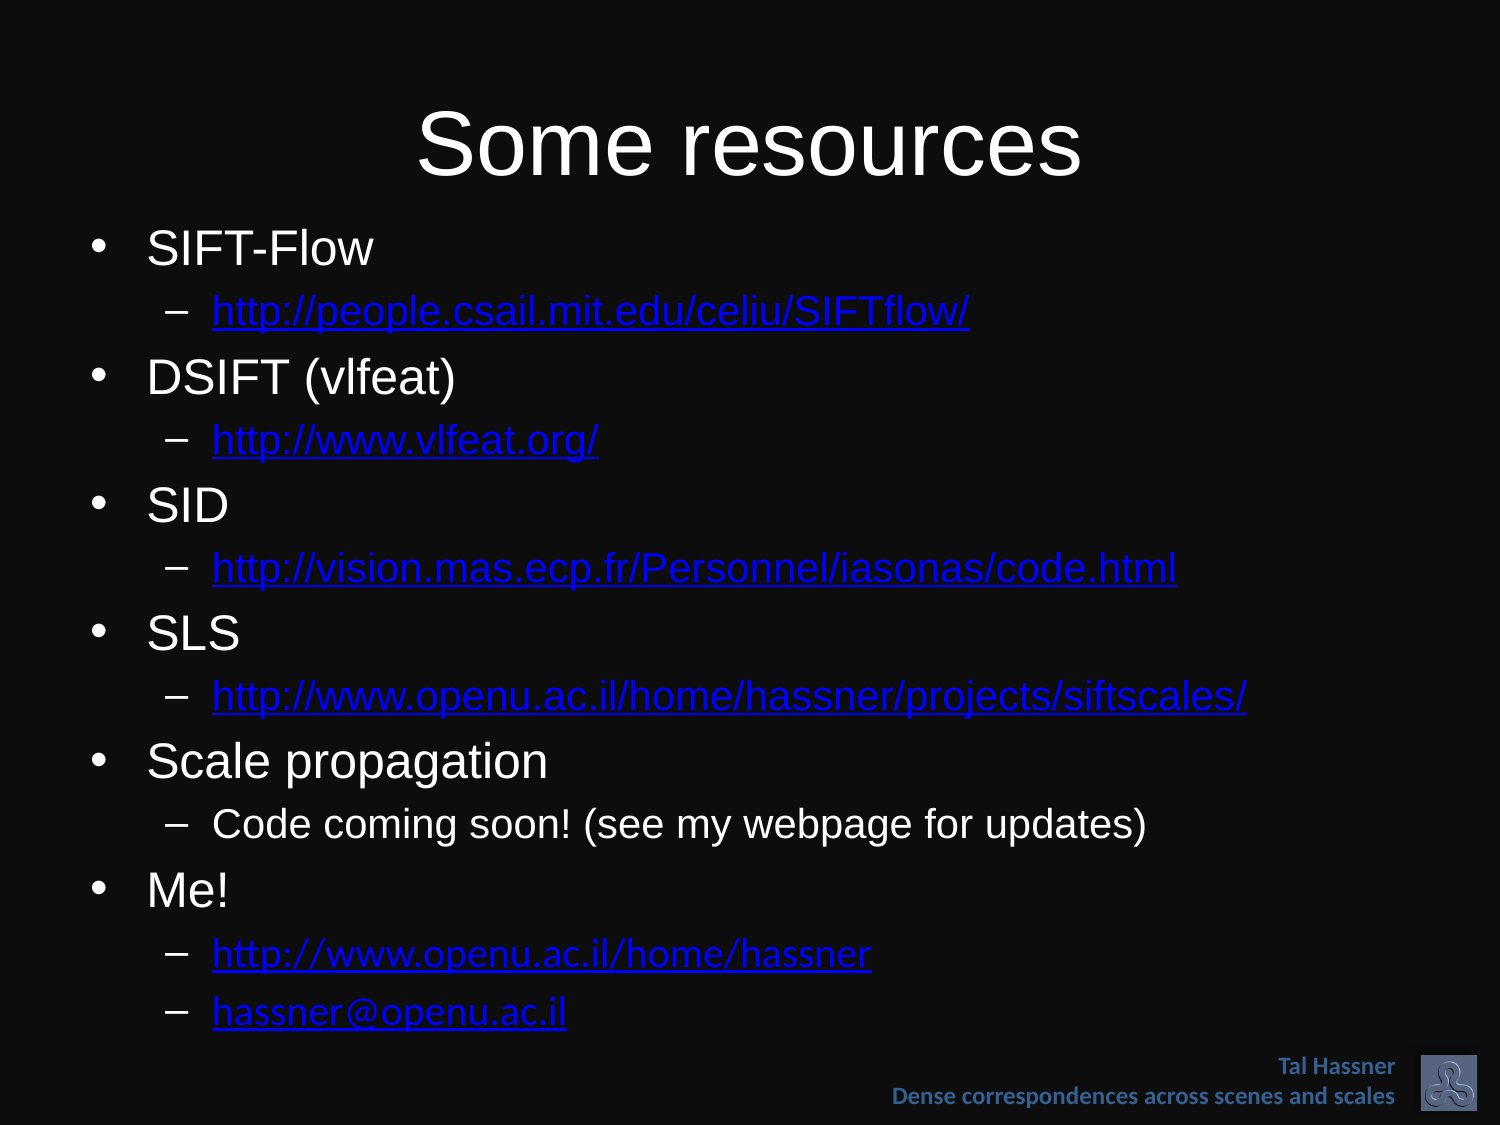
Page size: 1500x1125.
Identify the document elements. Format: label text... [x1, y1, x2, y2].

title Some resources [74, 44, 1426, 207]
list SIFT-Flow http://people.csail.mit.edu/celiu/SIFTflow/ DSIFT (vlfeat) http://www.vlfeat.org/ SID http://vision.mas.ecp.fr/Personnel/iasonas/code.html SLS http://www.openu.ac.il/home/hassner/projects/siftscales/ Scale propagation Code coming soon! (see my webpage for updates) Me! http://www.openu.ac.il/home/hassner hassner@openu.ac.il [74, 207, 1426, 1079]
